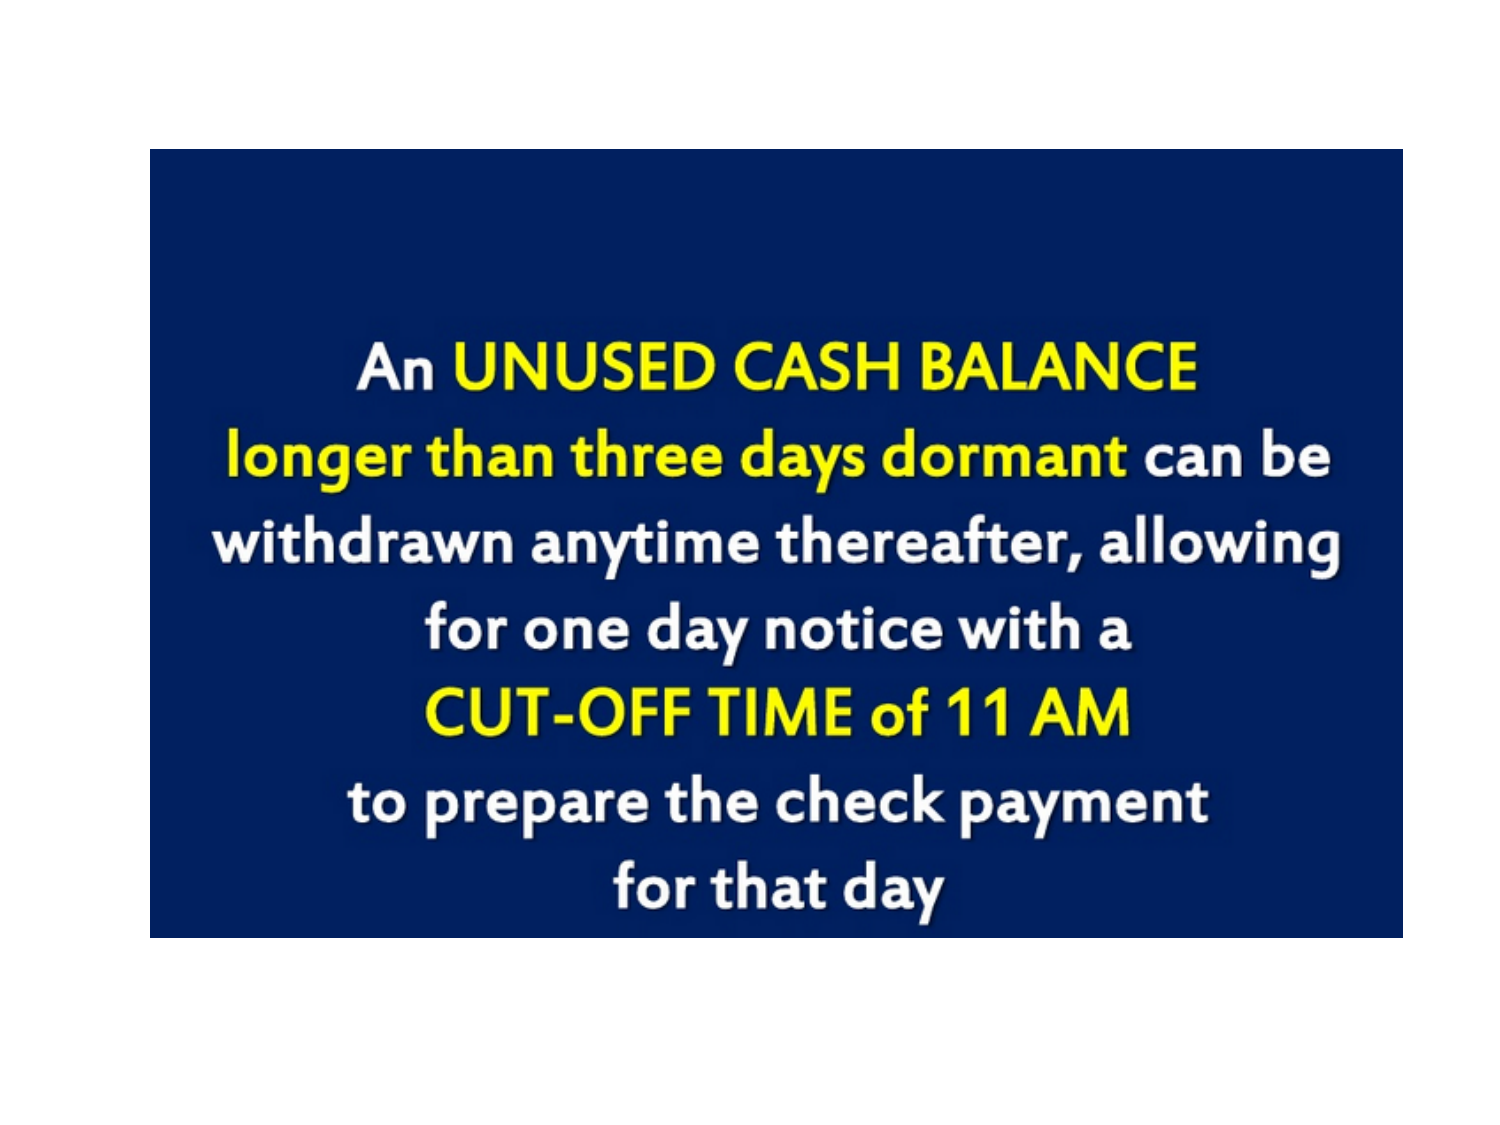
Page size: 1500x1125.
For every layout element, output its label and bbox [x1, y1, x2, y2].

picture [149, 149, 1404, 938]
